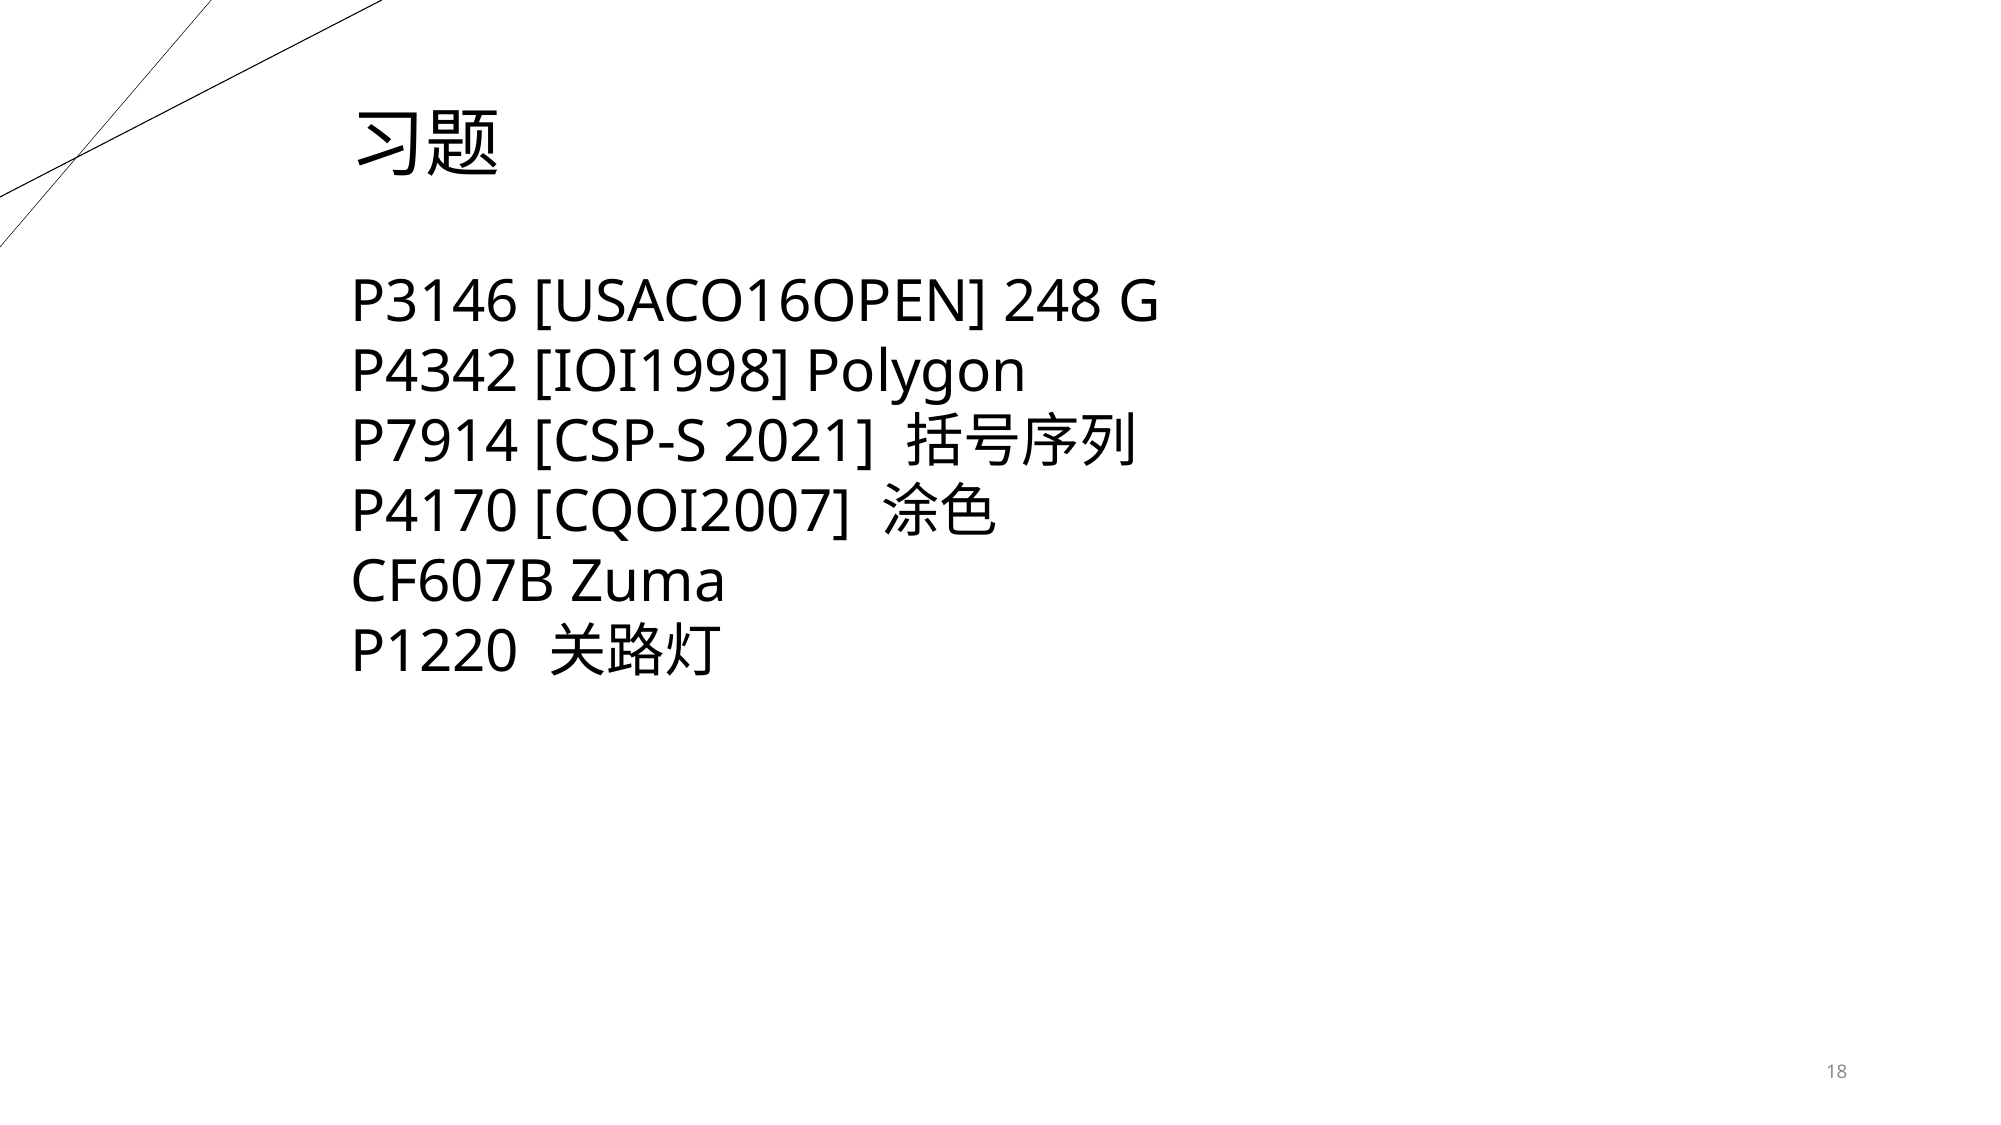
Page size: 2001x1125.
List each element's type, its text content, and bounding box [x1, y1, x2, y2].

text_box 习题 [335, 87, 1772, 193]
text_box P3146 [USACO16OPEN] 248 G P4342 [IOI1998] Polygon P7914 [CSP-S 2021] 括号序列 P4170 [CQOI2007] 涂色 CF607B Zuma P1220 关路灯 [335, 255, 1833, 691]
slide_number 18 [1571, 1042, 1863, 1103]
